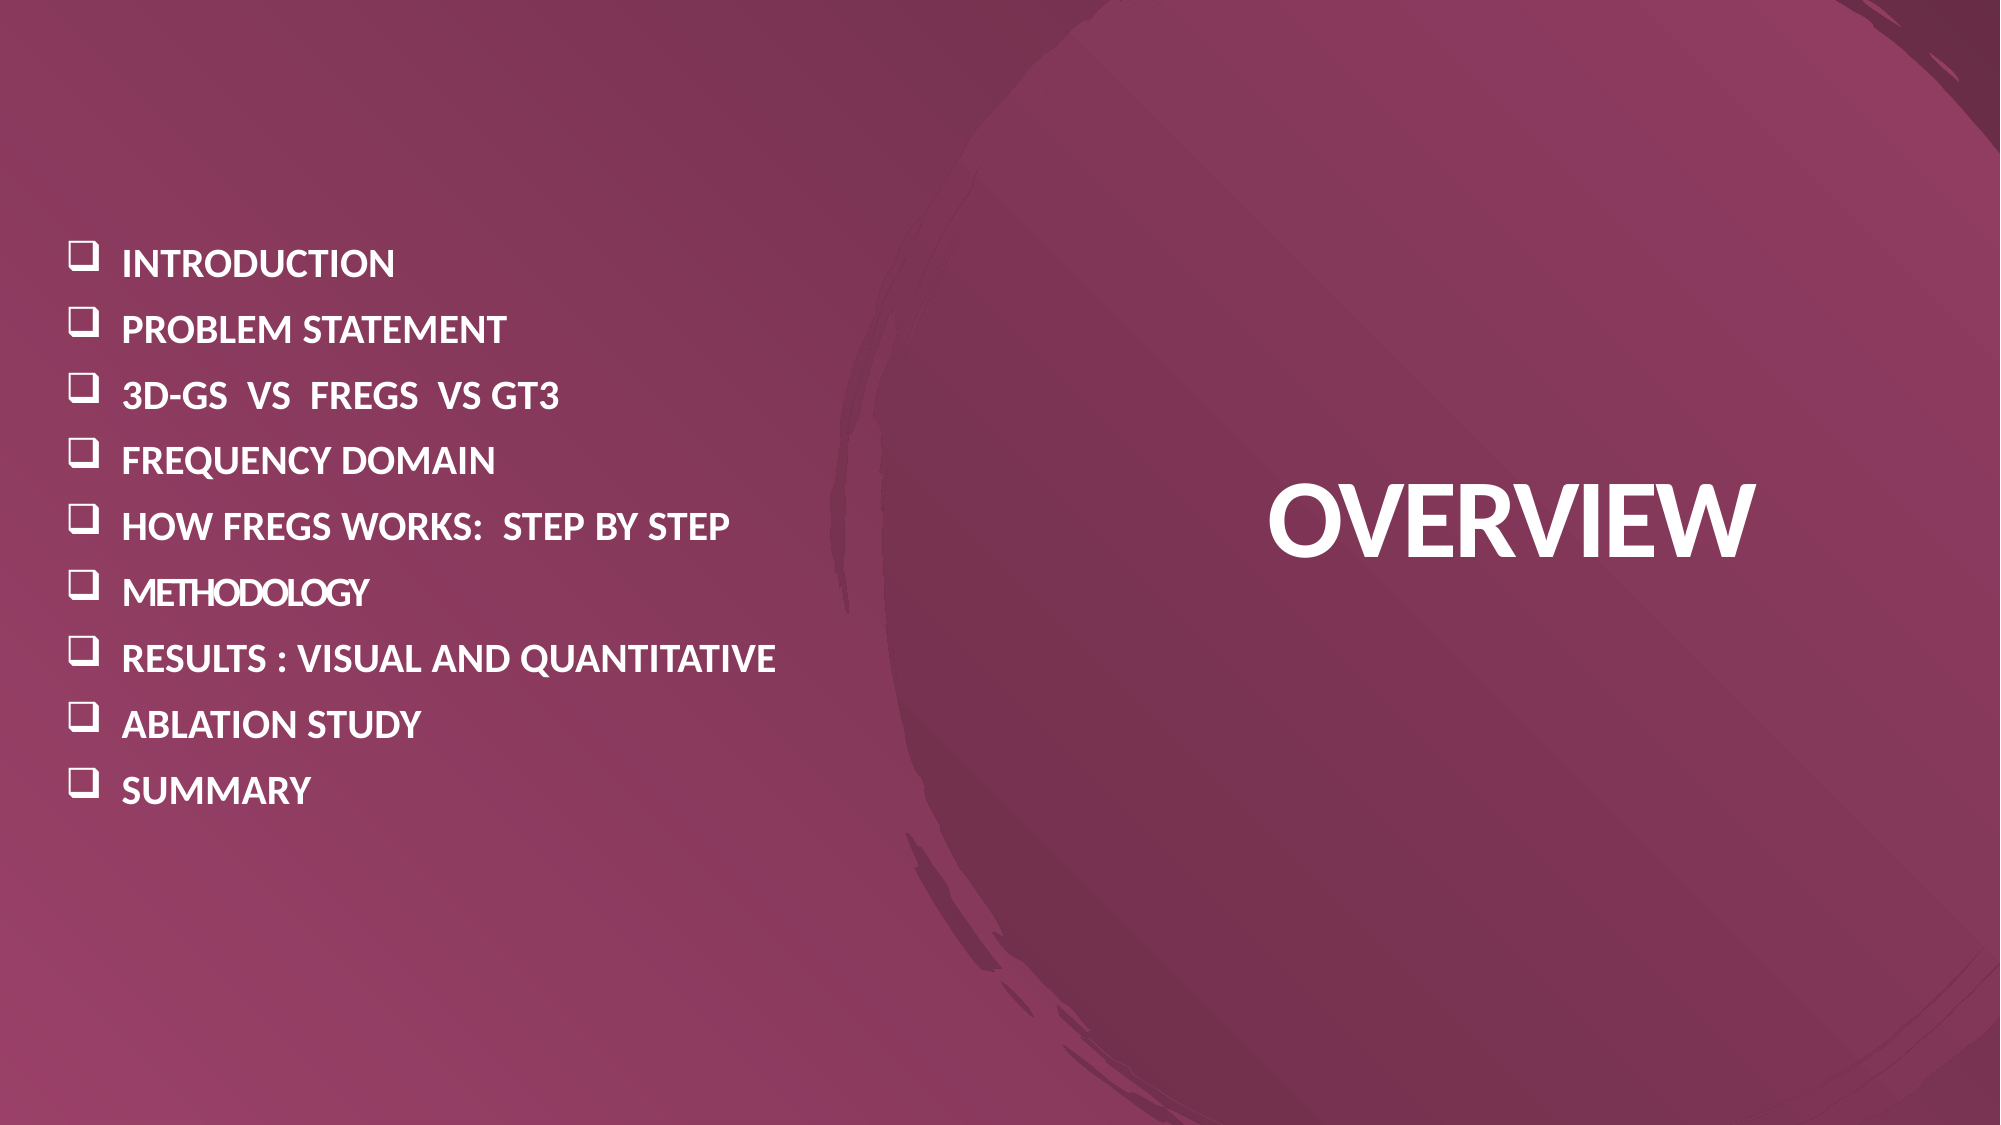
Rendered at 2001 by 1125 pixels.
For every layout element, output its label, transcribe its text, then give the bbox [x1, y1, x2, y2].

subtitle Introduction PROBLEM STATEMENT 3D-GS Vs FreGS Vs GT3 Frequency Domain How FreGS works: step by step Methodology Results : visual and quantitative Ablation study Summary [65, 241, 824, 1105]
title Overview [1176, 287, 1849, 580]
